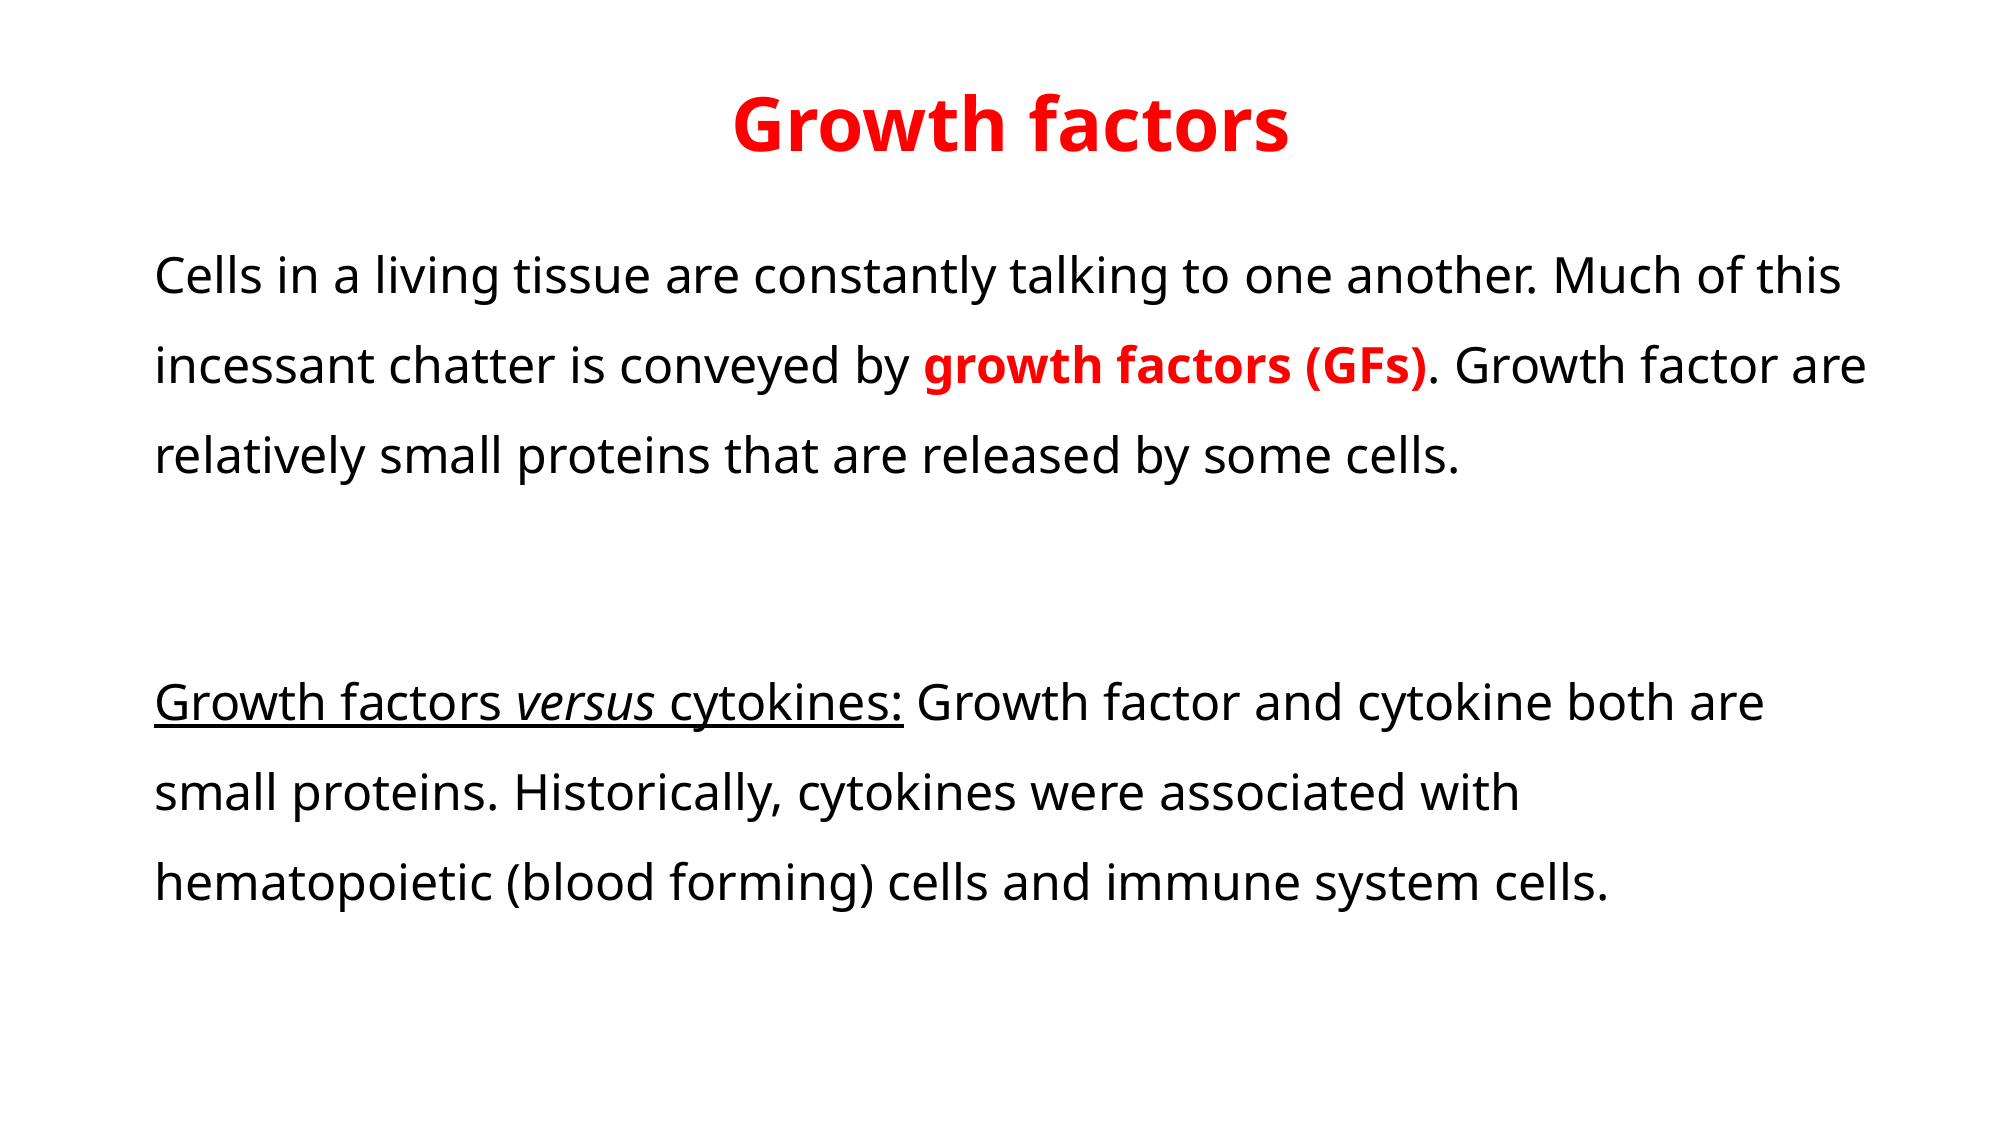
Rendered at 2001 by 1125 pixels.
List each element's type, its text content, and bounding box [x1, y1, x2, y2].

text_box Growth factors versus cytokines: Growth factor and cytokine both are small proteins. Historically, cytokines were associated with hematopoietic (blood forming) cells and immune system cells. [139, 632, 1843, 918]
text_box Growth factors [716, 68, 1326, 174]
text_box Cells in a living tissue are constantly talking to one another. Much of this incessant chatter is conveyed by growth factors (GFs). Growth factor are relatively small proteins that are released by some cells. [139, 206, 1903, 491]
